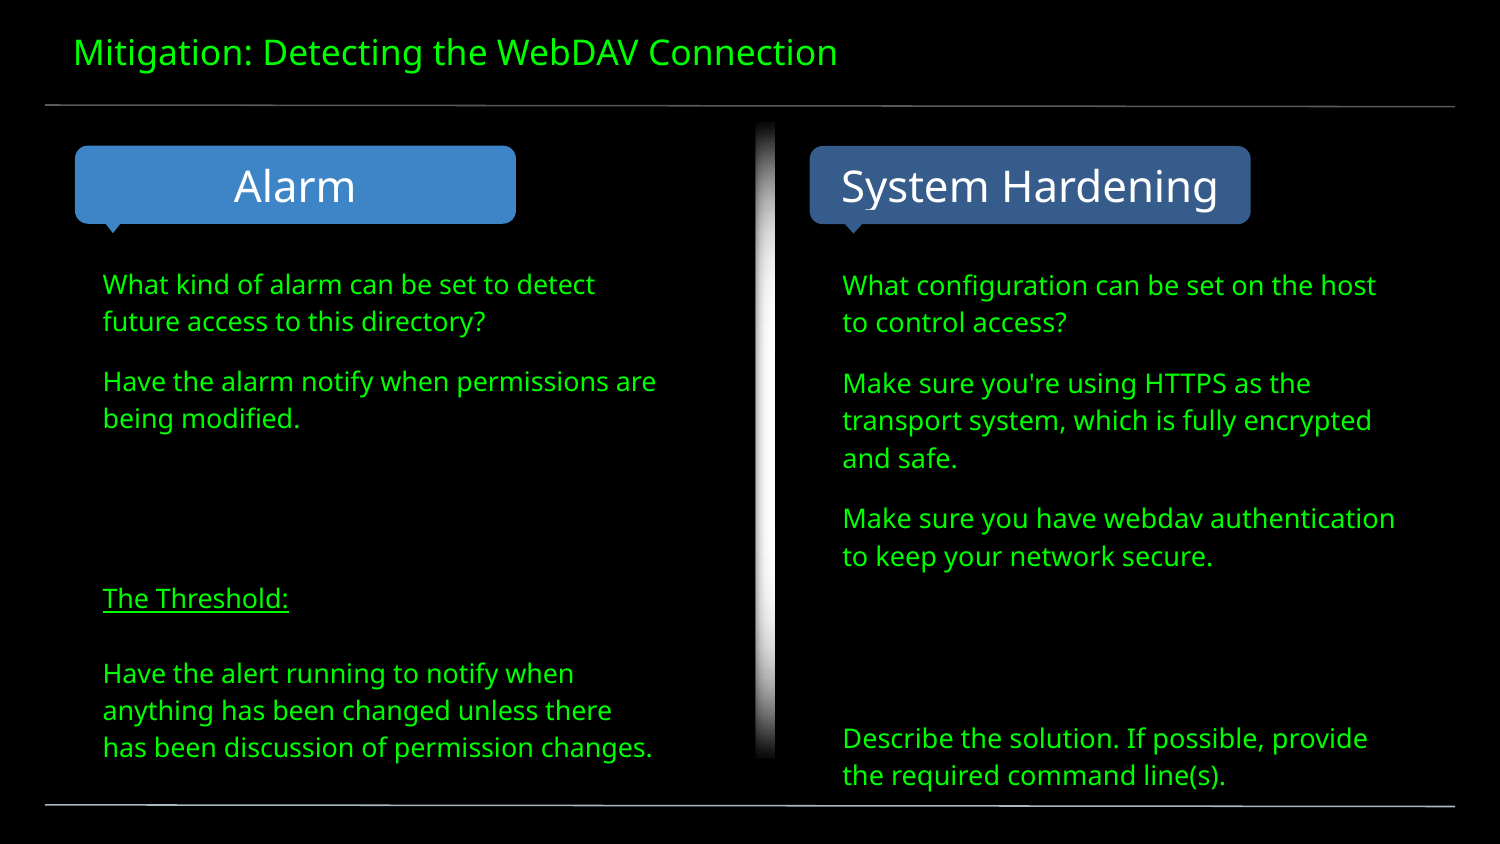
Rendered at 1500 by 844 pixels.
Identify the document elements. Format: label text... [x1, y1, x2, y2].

title Mitigation: Detecting the WebDAV Connection [0, 0, 1500, 88]
picture [703, 107, 839, 782]
subtitle What kind of alarm can be set to detect future access to this directory? Have the alarm notify when permissions are being modified. The Threshold: Have the alert running to notify when anything has been changed unless there has been discussion of permission changes. [27, 263, 733, 805]
subtitle What configuration can be set on the host to control access? Make sure you're using HTTPS as the transport system, which is fully encrypted and safe. Make sure you have webdav authentication to keep your network secure. Describe the solution. If possible, provide the required command line(s). [767, 263, 1473, 805]
